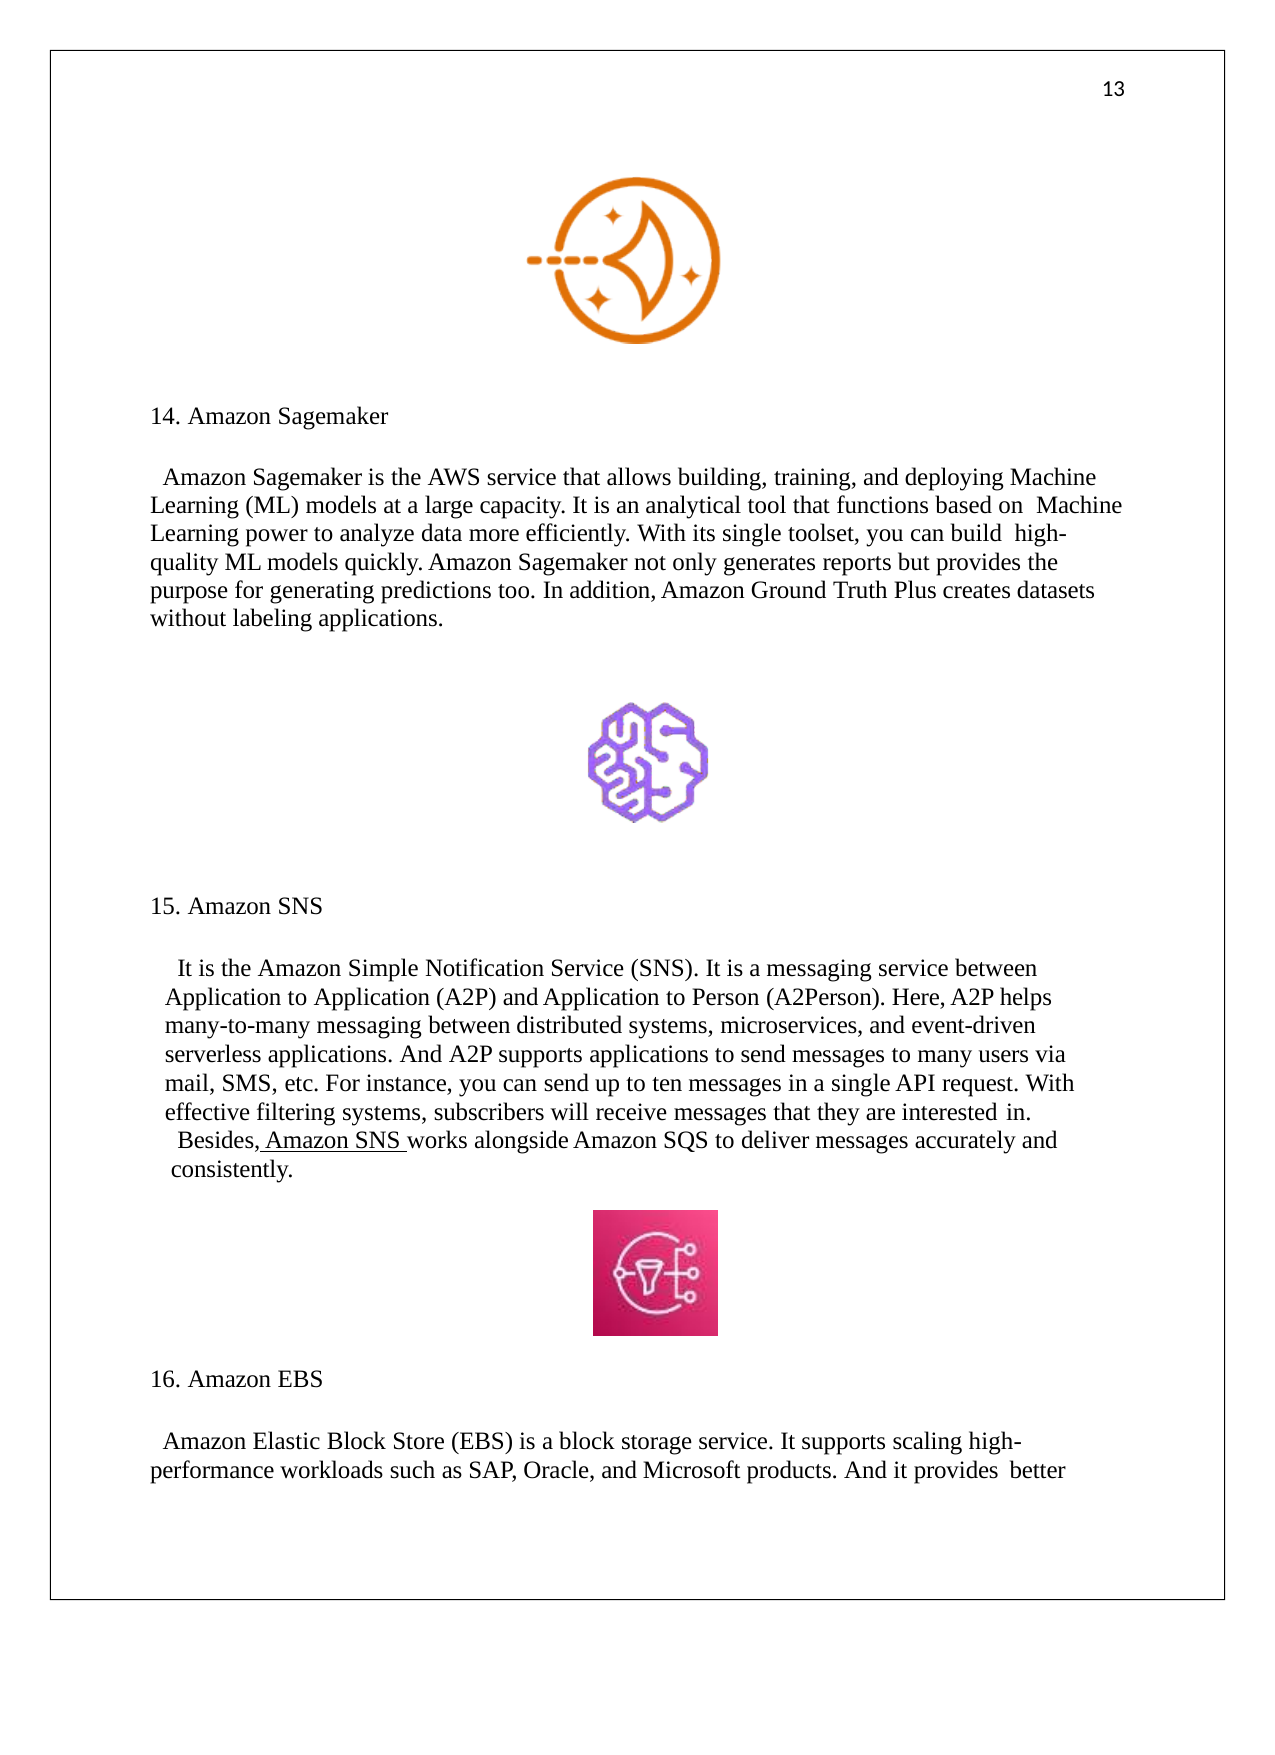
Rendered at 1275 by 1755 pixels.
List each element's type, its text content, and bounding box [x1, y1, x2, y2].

text_box [526, 176, 721, 344]
text_box [587, 702, 709, 823]
text_box 16. Amazon EBS Amazon Elastic Block Store (EBS) is a block storage service. It supports scaling high- performance workloads such as SAP, Oracle, and Microsoft products. And it provides better [147, 1360, 1076, 1484]
text_box 14. Amazon Sagemaker Amazon Sagemaker is the AWS service that allows building, training, and deploying Machine Learning (ML) models at a large capacity. It is an analytical tool that functions based on Machine Learning power to analyze data more efficiently. With its single toolset, you can build high-quality ML models quickly. Amazon Sagemaker not only generates reports but provides the purpose for generating predictions too. In addition, Amazon Ground Truth Plus creates datasets without labeling applications. [147, 397, 1125, 633]
text_box 15. Amazon SNS It is the Amazon Simple Notification Service (SNS). It is a messaging service between Application to Application (A2P) and Application to Person (A2Person). Here, A2P helps many-to-many messaging between distributed systems, microservices, and event-driven serverless applications. And A2P supports applications to send messages to many users via mail, SMS, etc. For instance, you can send up to ten messages in a single API request. With effective filtering systems, subscribers will receive messages that they are interested in. Besides, Amazon SNS works alongside Amazon SQS to deliver messages accurately and consistently. [147, 887, 1085, 1183]
text_box [593, 1210, 718, 1336]
text_box 13 [1099, 71, 1128, 102]
